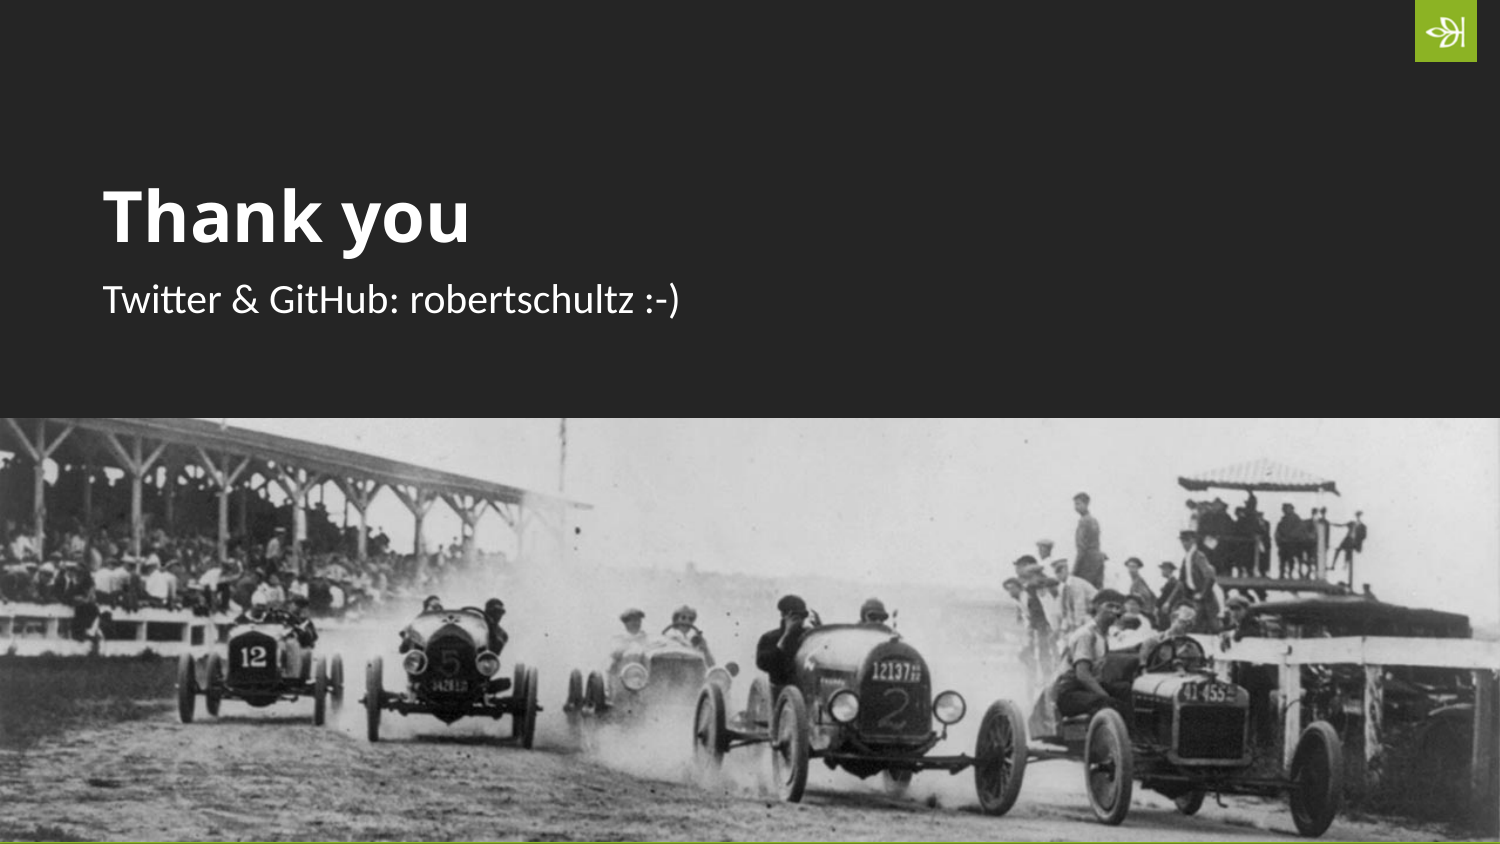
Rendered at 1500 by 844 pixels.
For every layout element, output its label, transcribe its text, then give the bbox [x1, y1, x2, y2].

picture [0, 418, 1500, 842]
title Thank you [89, 163, 1443, 264]
list Twitter & GitHub: robertschultz :-) [89, 264, 1443, 323]
picture [1415, 0, 1477, 62]
